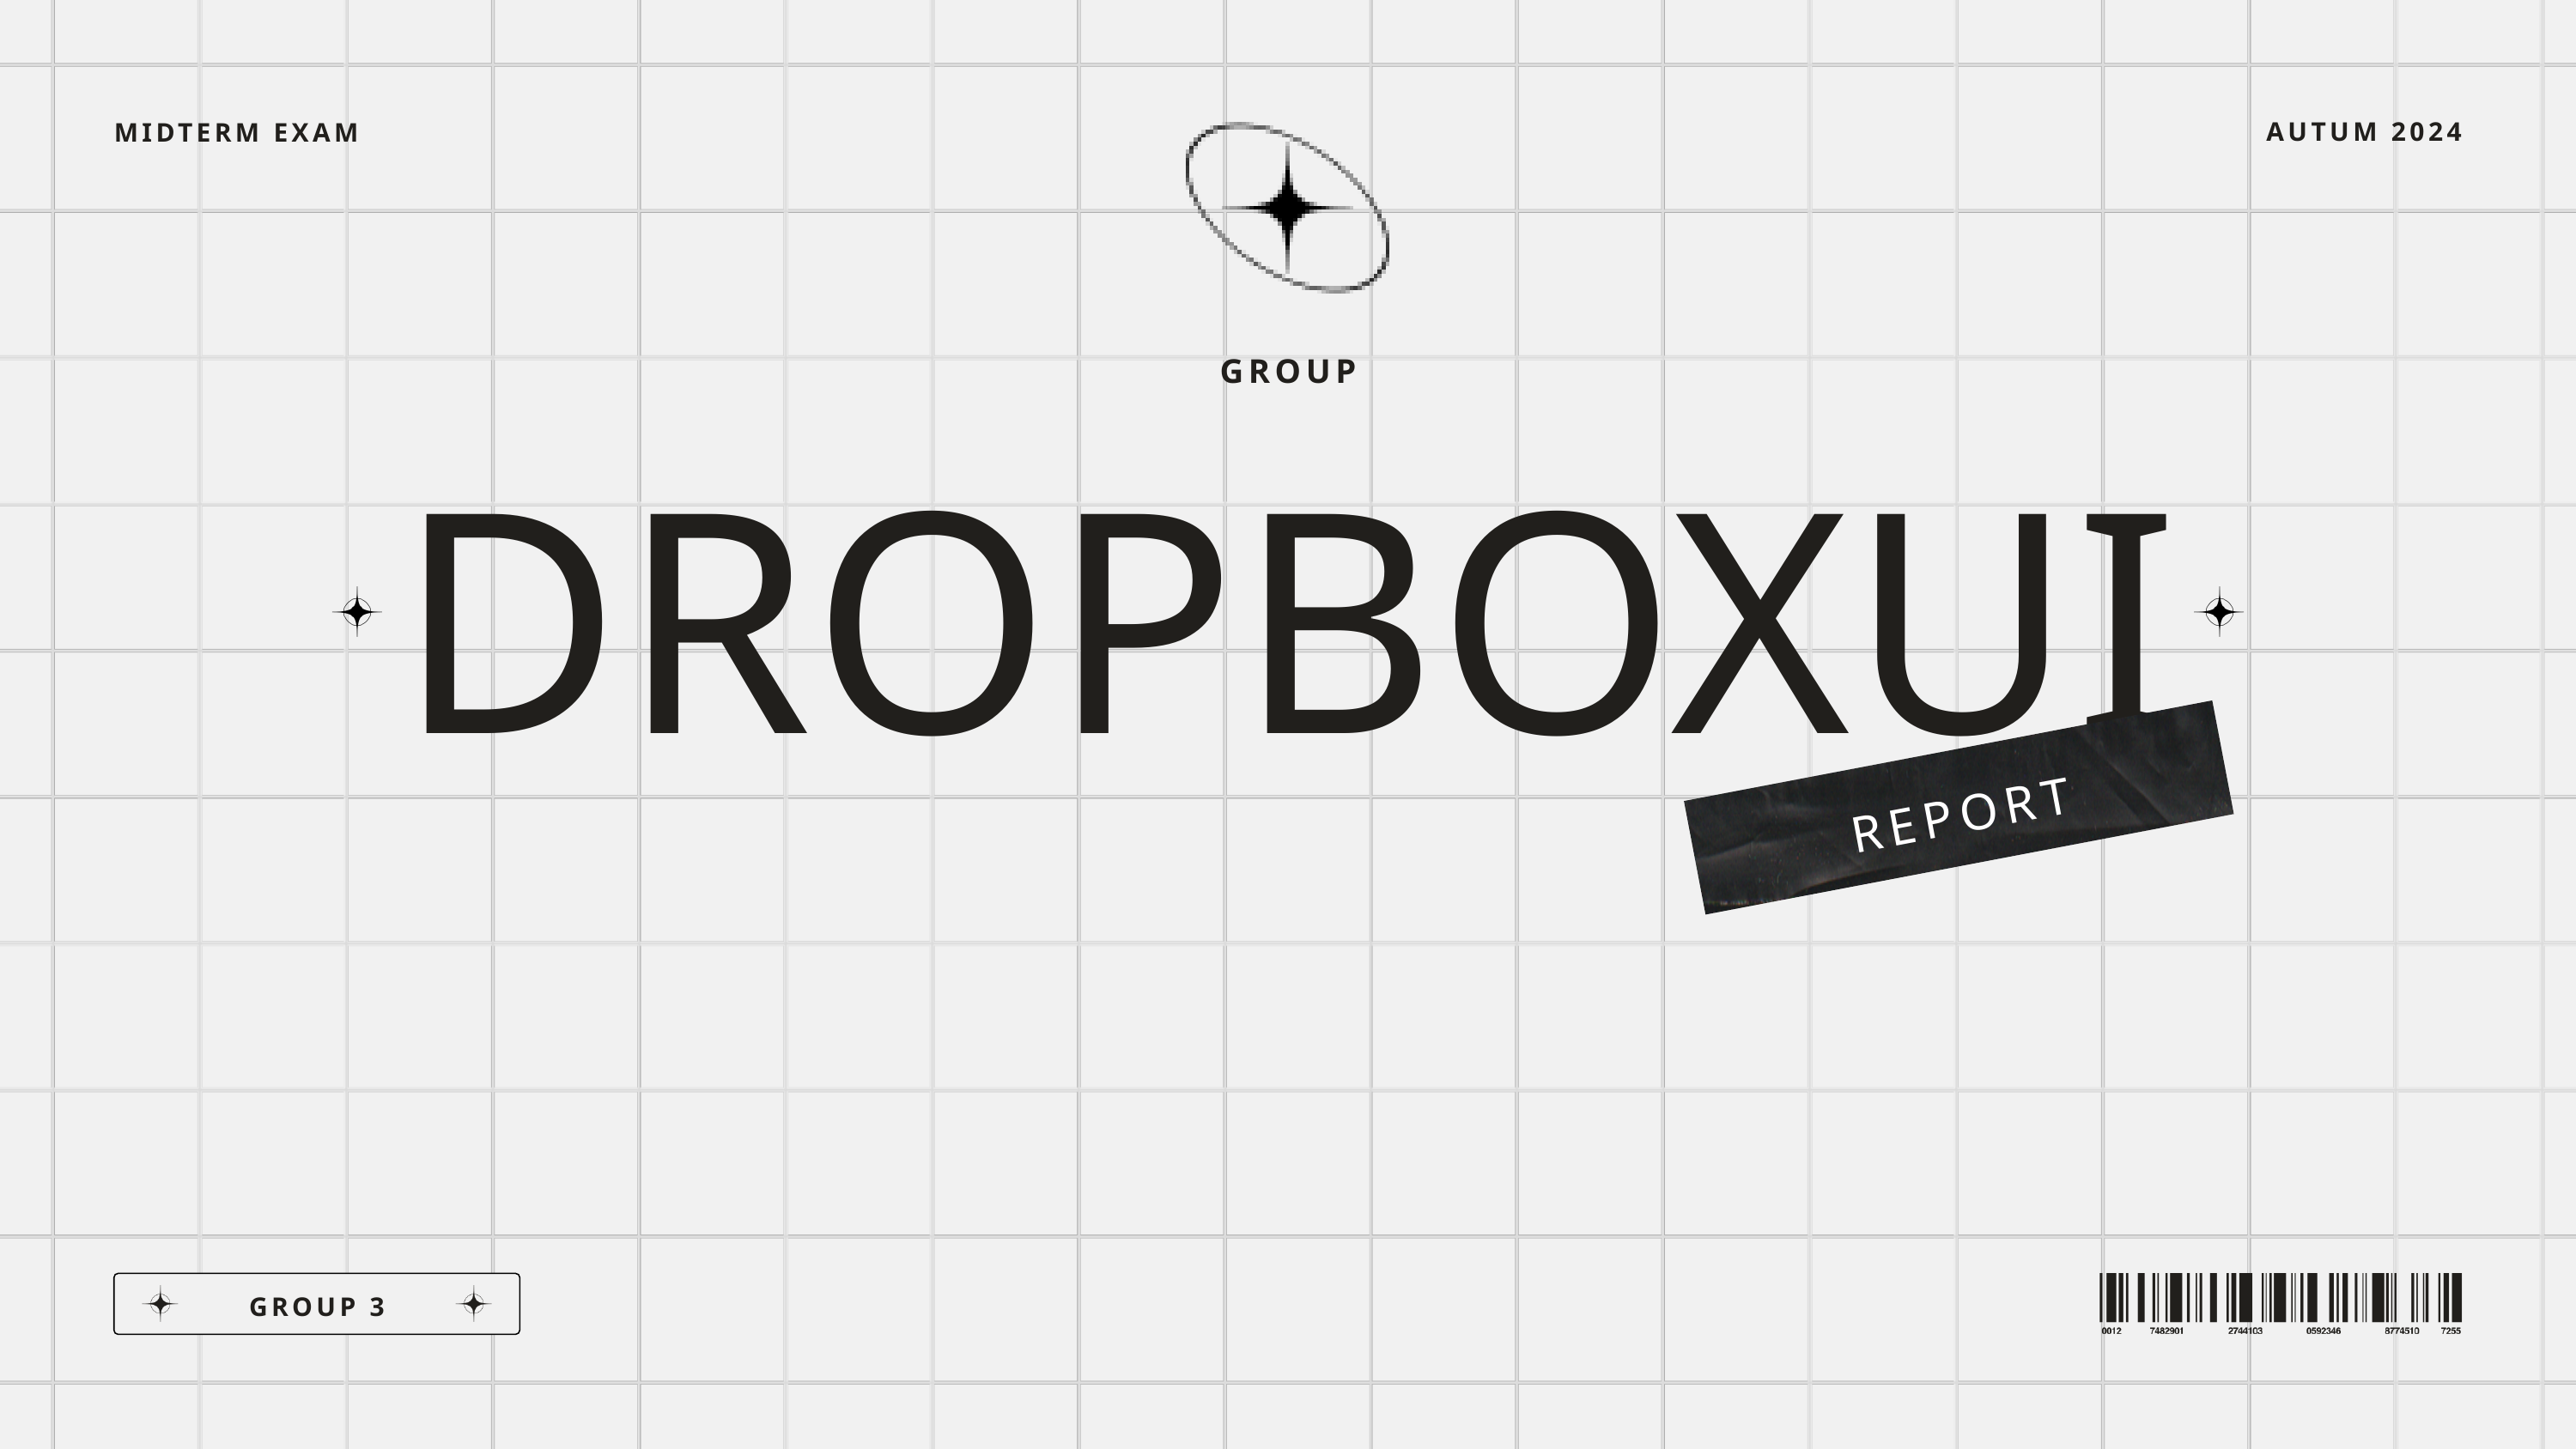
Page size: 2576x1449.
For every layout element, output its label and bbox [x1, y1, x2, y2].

text_box [113, 1273, 520, 1335]
text_box [0, 0, 2576, 1449]
text_box [1683, 700, 2234, 915]
